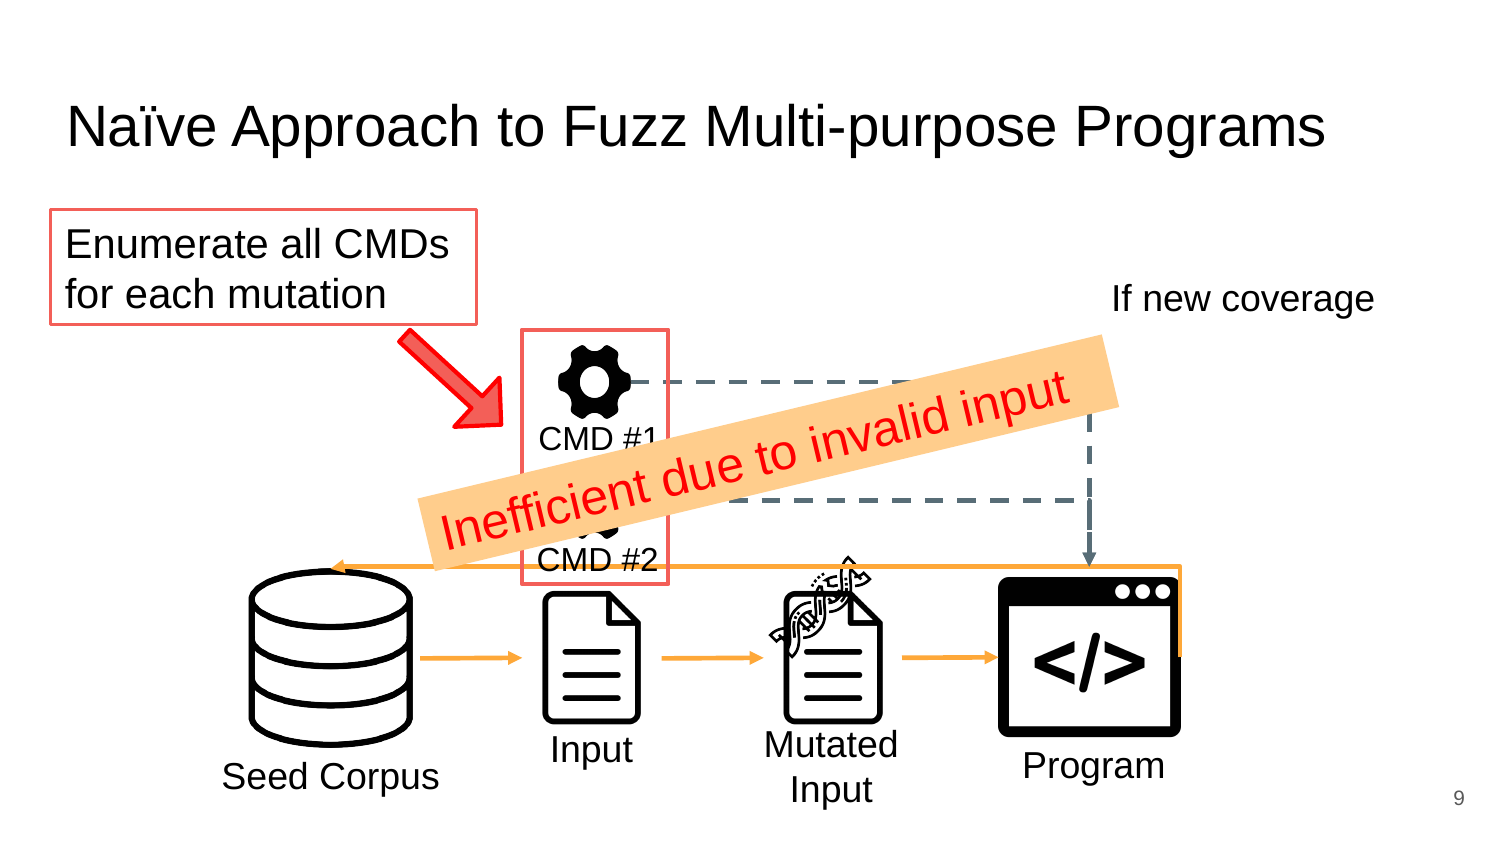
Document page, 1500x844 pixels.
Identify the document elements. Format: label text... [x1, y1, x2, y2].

title Naïve Approach to Fuzz Multi-purpose Programs [51, 72, 1449, 167]
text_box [49, 209, 669, 585]
slide_number 9 [1389, 764, 1480, 830]
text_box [163, 263, 1398, 808]
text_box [673, 344, 1090, 461]
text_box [671, 462, 1090, 589]
